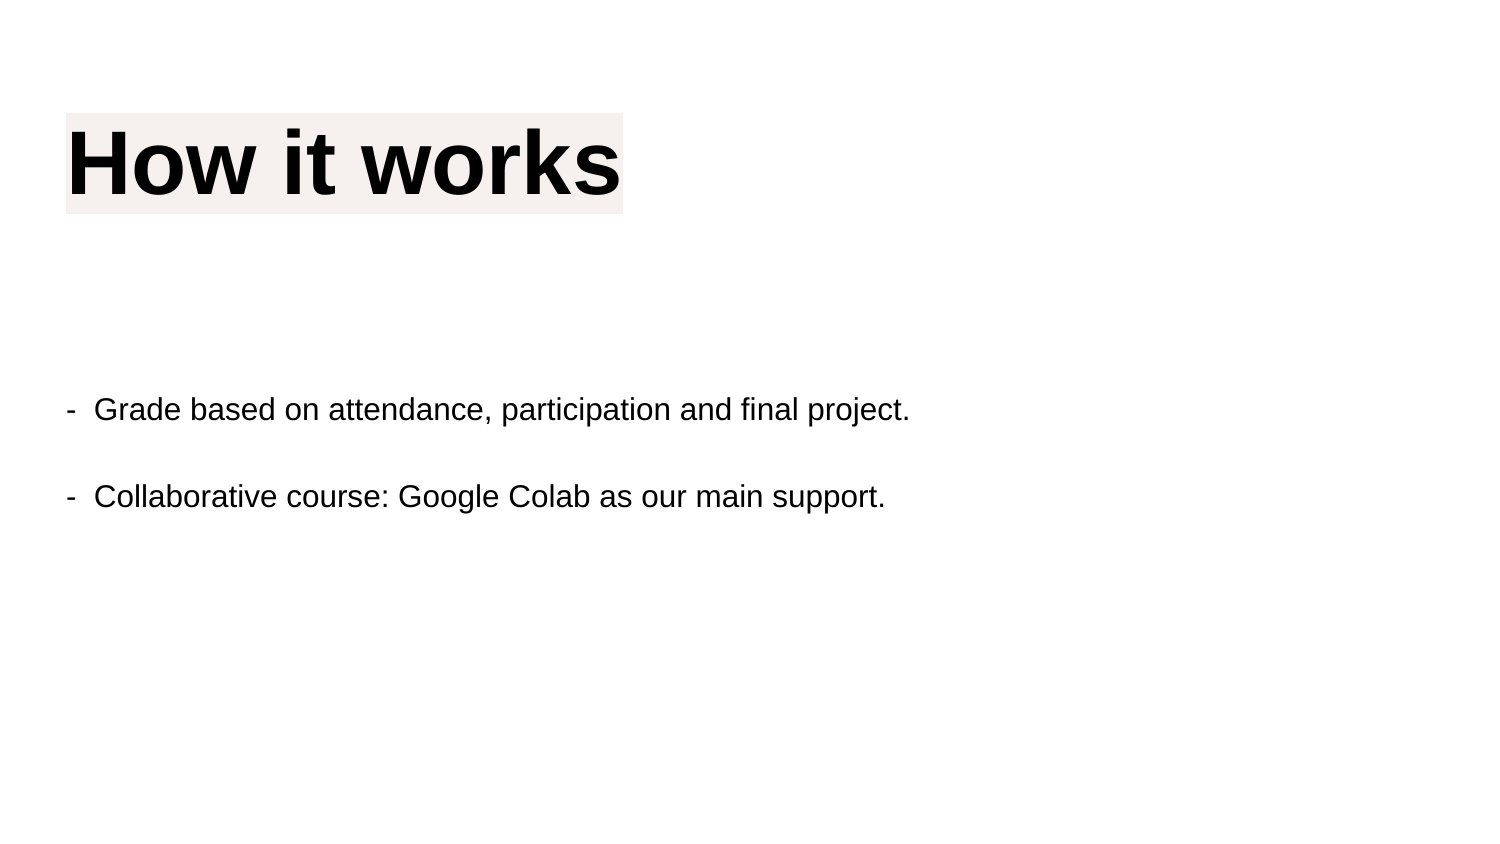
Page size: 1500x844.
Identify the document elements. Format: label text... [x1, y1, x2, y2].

list - Grade based on attendance, participation and final project. - Collaborative course: Google Colab as our main support. [51, 189, 1449, 750]
title How it works [51, 72, 1449, 189]
